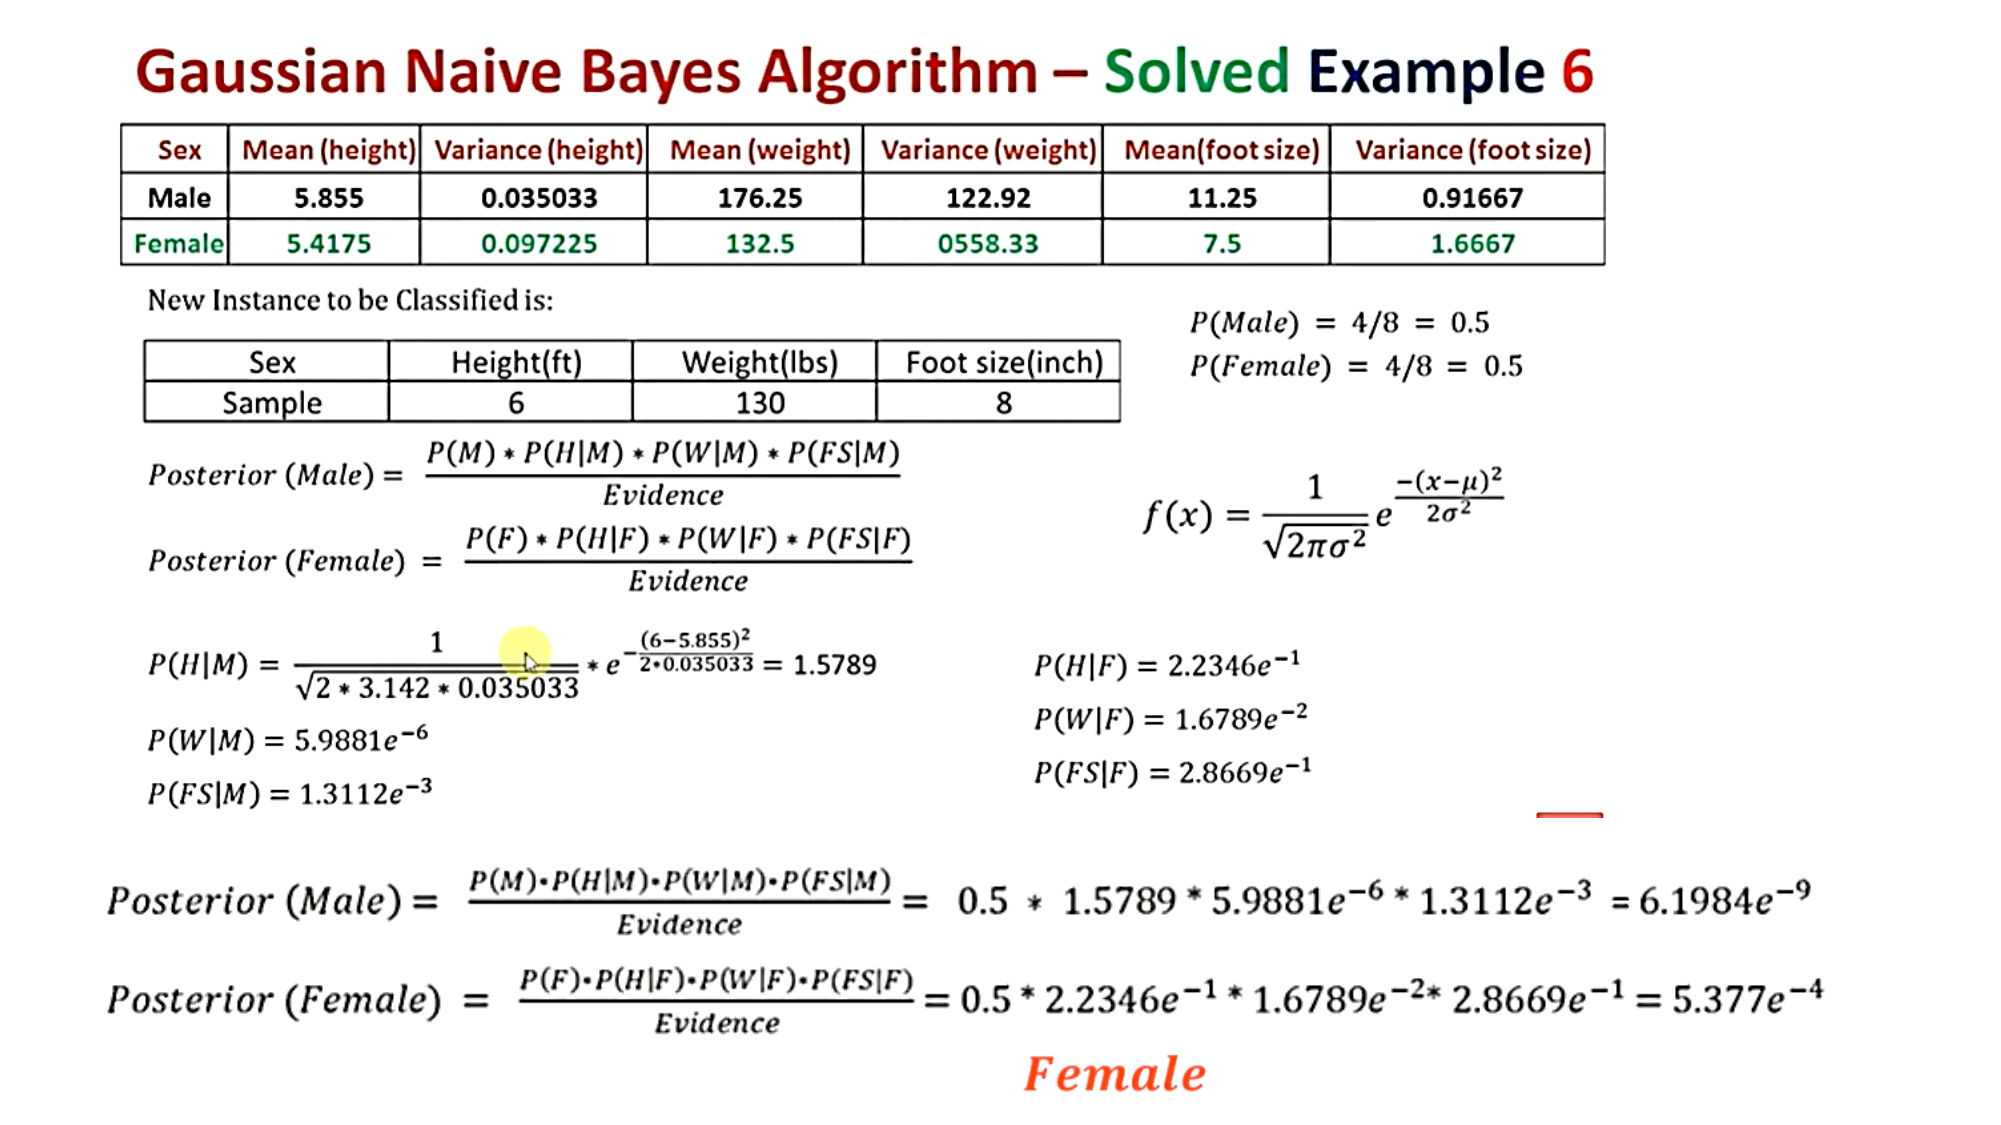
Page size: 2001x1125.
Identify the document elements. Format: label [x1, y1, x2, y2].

picture [94, 847, 1856, 1125]
list [99, 15, 1622, 818]
